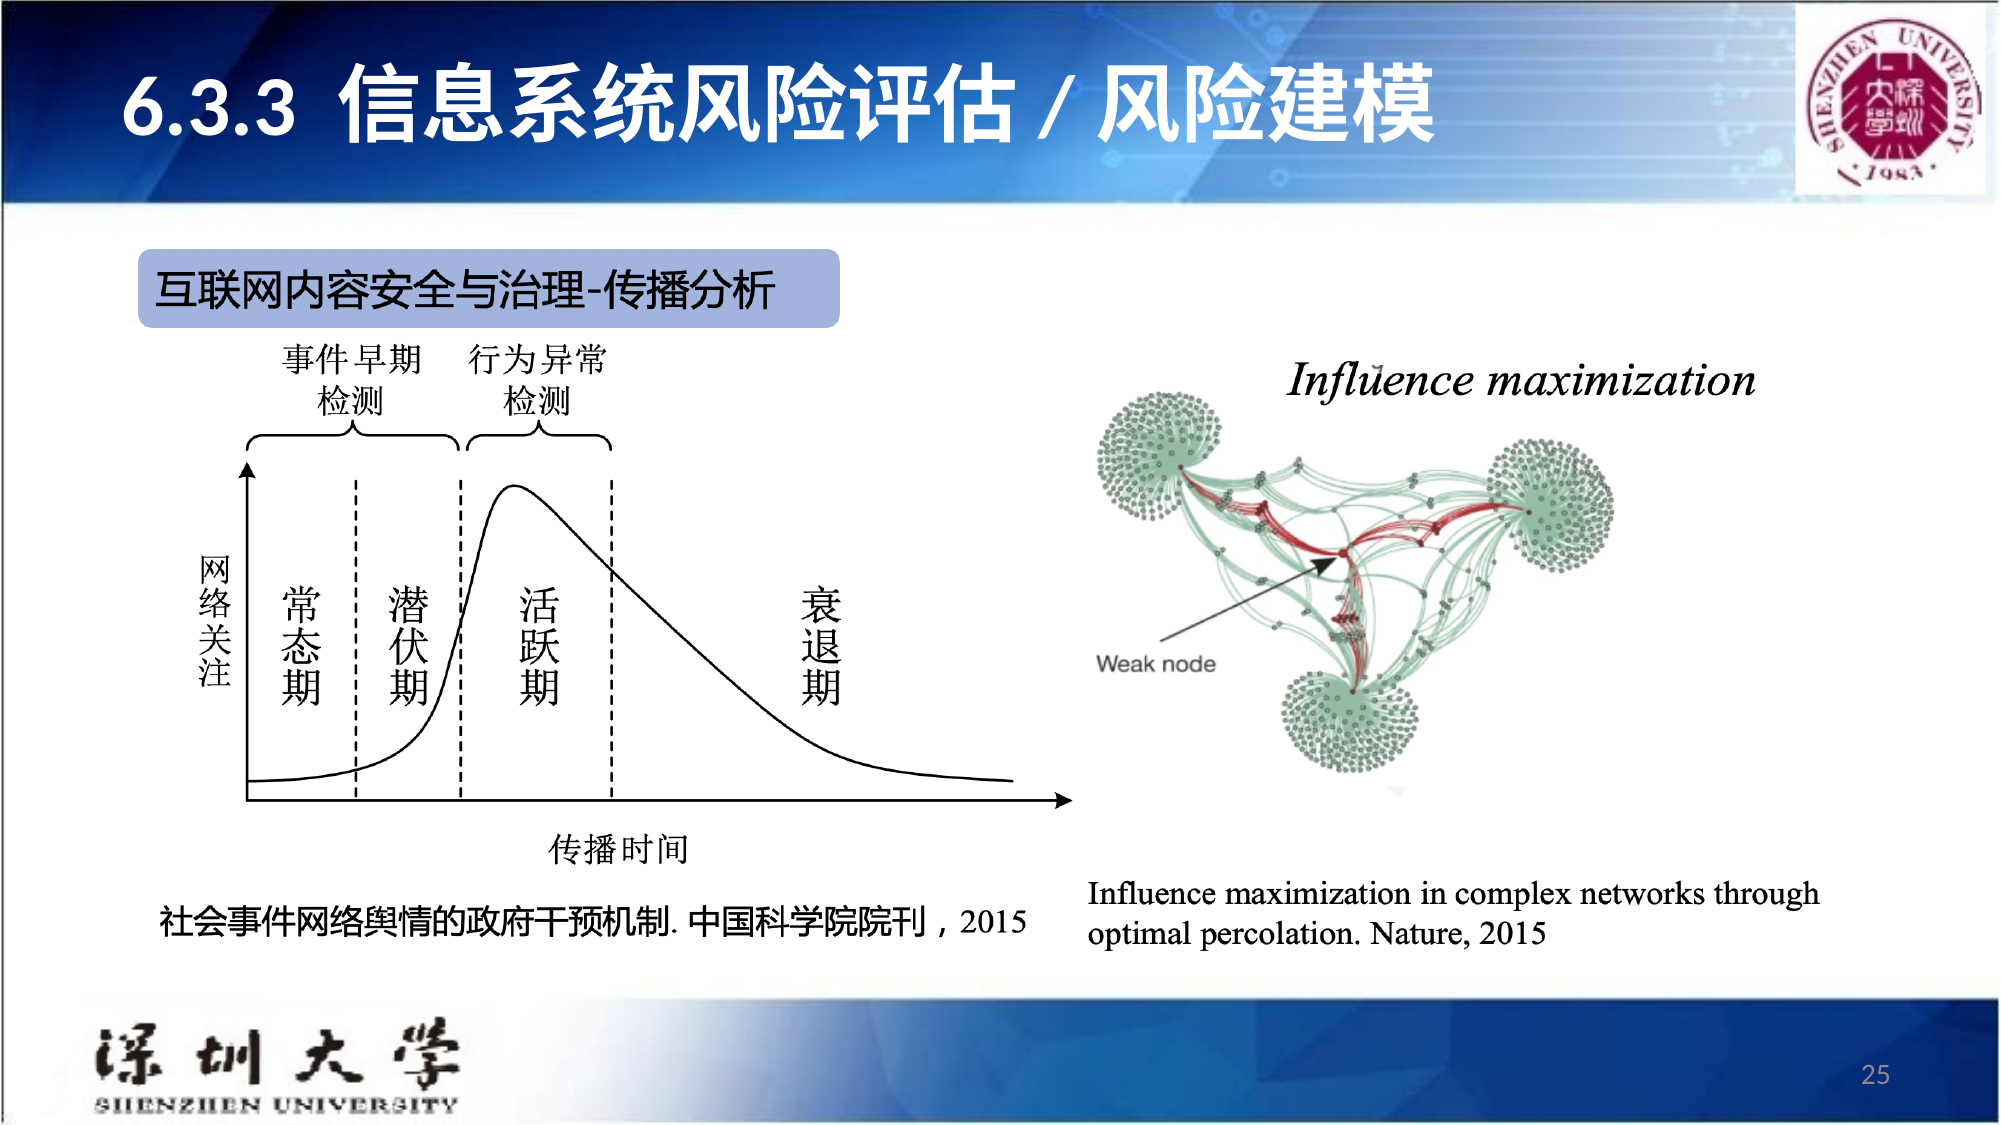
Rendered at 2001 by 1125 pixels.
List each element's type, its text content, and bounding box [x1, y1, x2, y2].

picture [0, 0, 2001, 1125]
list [135, 226, 1829, 970]
title 6.3.3 信息系统风险评估/风险建模 [112, 7, 1888, 196]
slide_number 25 [1433, 1042, 1900, 1103]
